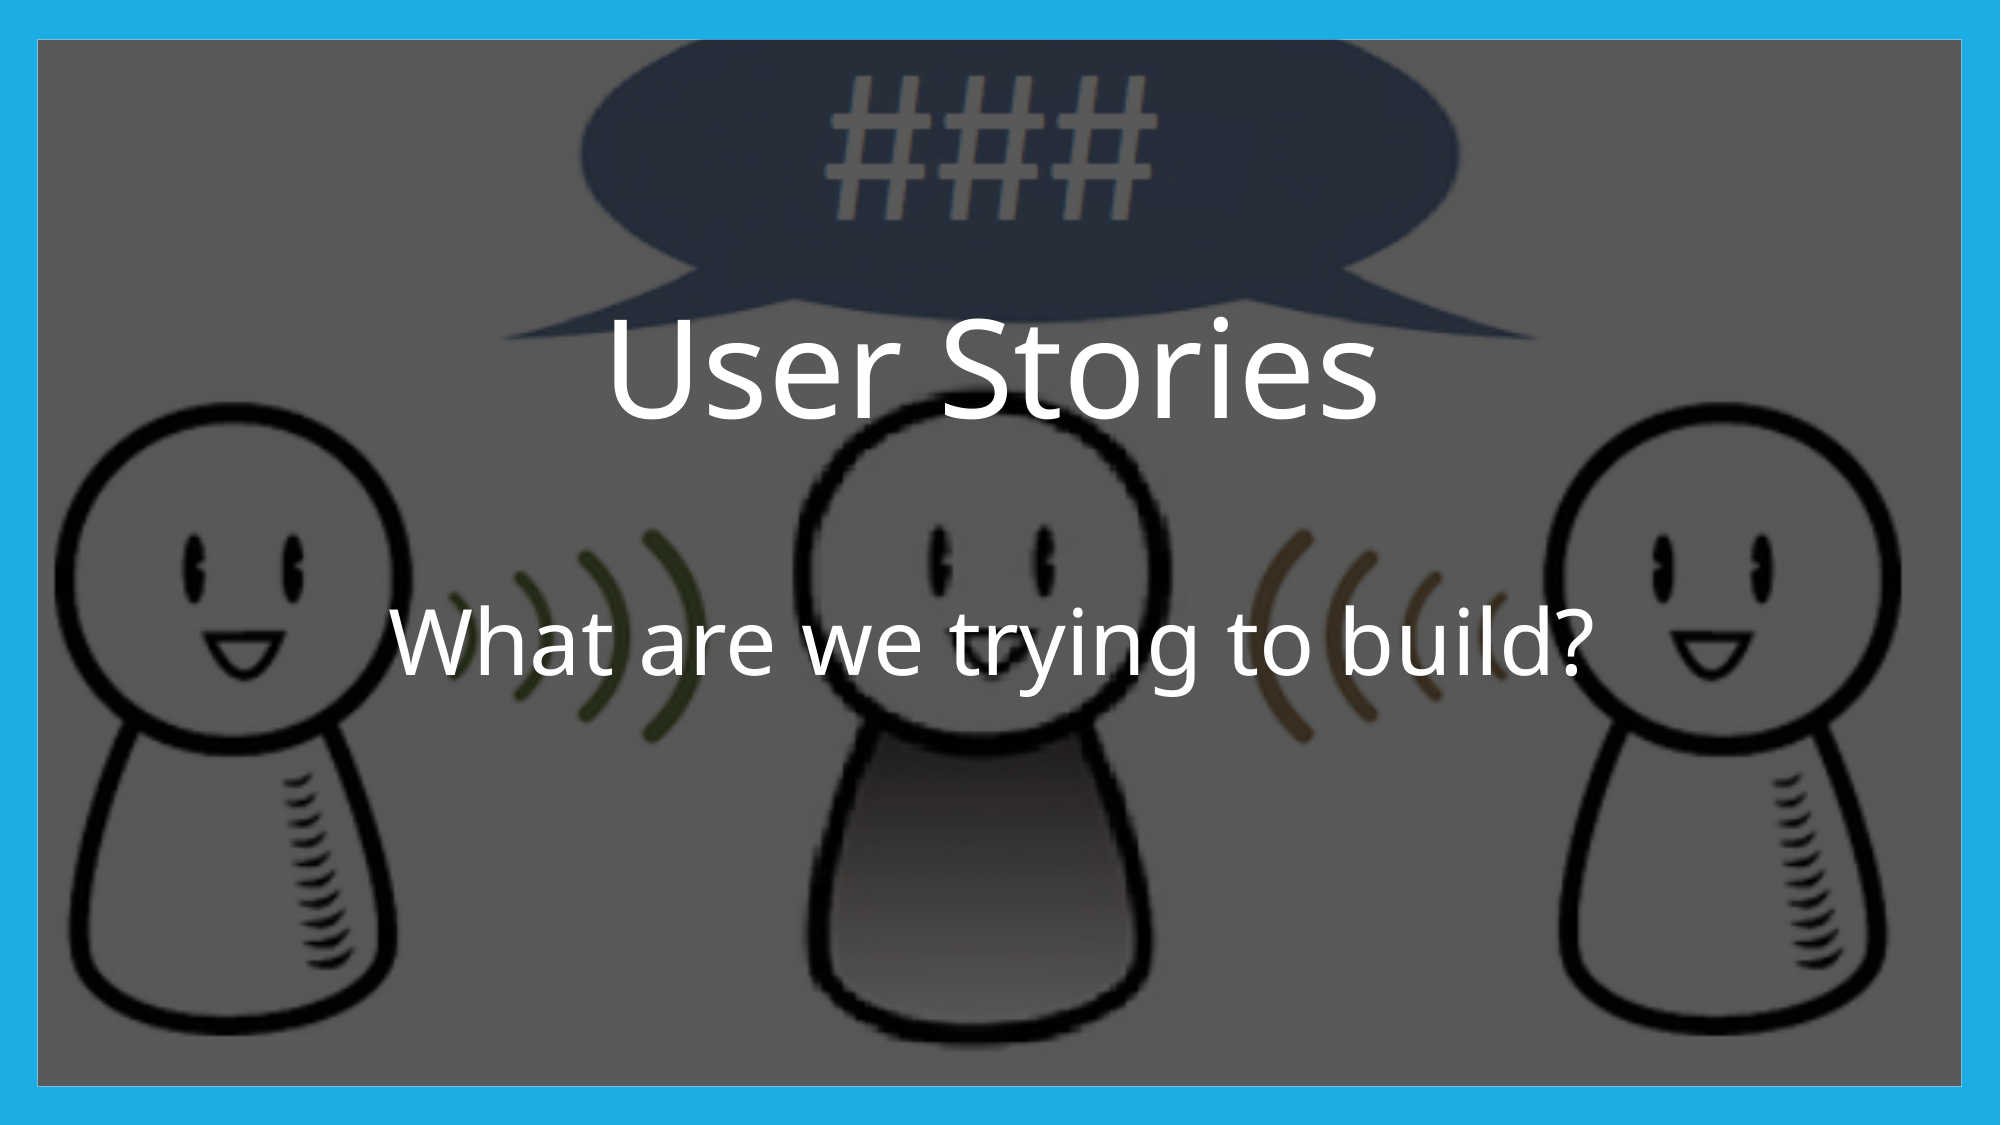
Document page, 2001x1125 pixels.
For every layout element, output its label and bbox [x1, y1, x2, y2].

picture [37, 39, 1962, 1087]
